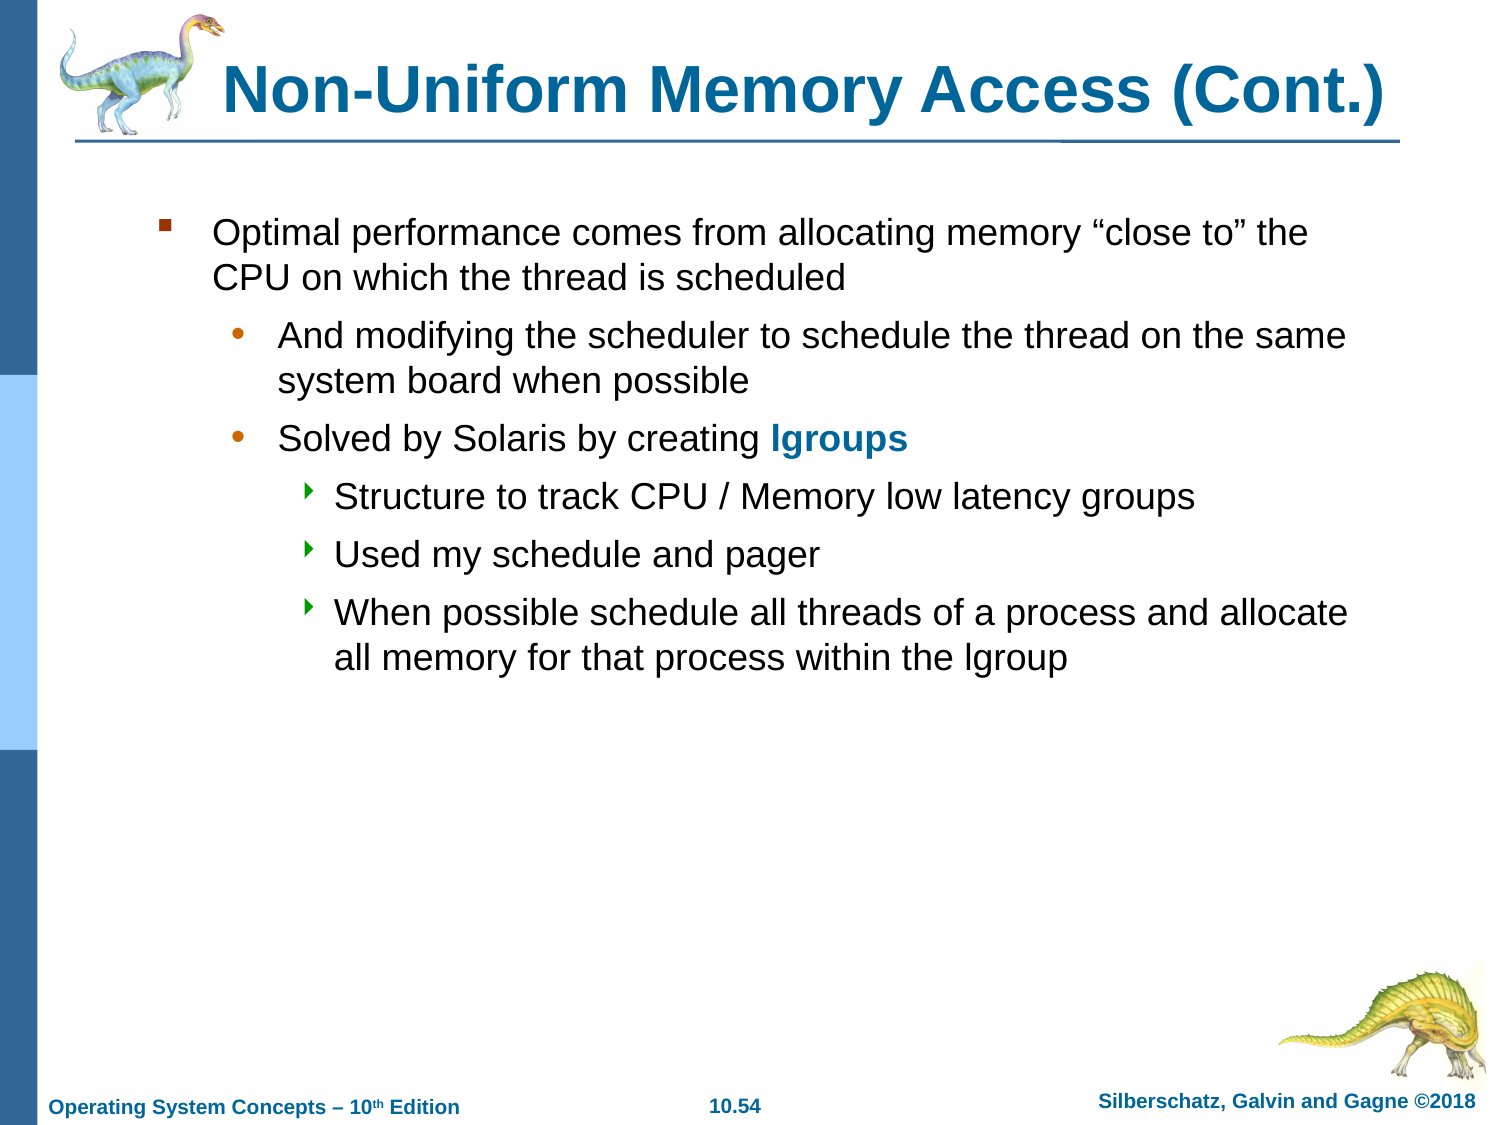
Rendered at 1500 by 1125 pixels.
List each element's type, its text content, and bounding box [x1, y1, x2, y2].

picture [46, 0, 243, 149]
title Non-Uniform Memory Access (Cont.) [193, 39, 1417, 134]
list Optimal performance comes from allocating memory “close to” the CPU on which the thread is scheduled And modifying the scheduler to schedule the thread on the same system board when possible Solved by Solaris by creating lgroups Structure to track CPU / Memory low latency groups Used my schedule and pager When possible schedule all threads of a process and allocate all memory for that process within the lgroup [140, 200, 1376, 944]
picture [1275, 959, 1486, 1090]
